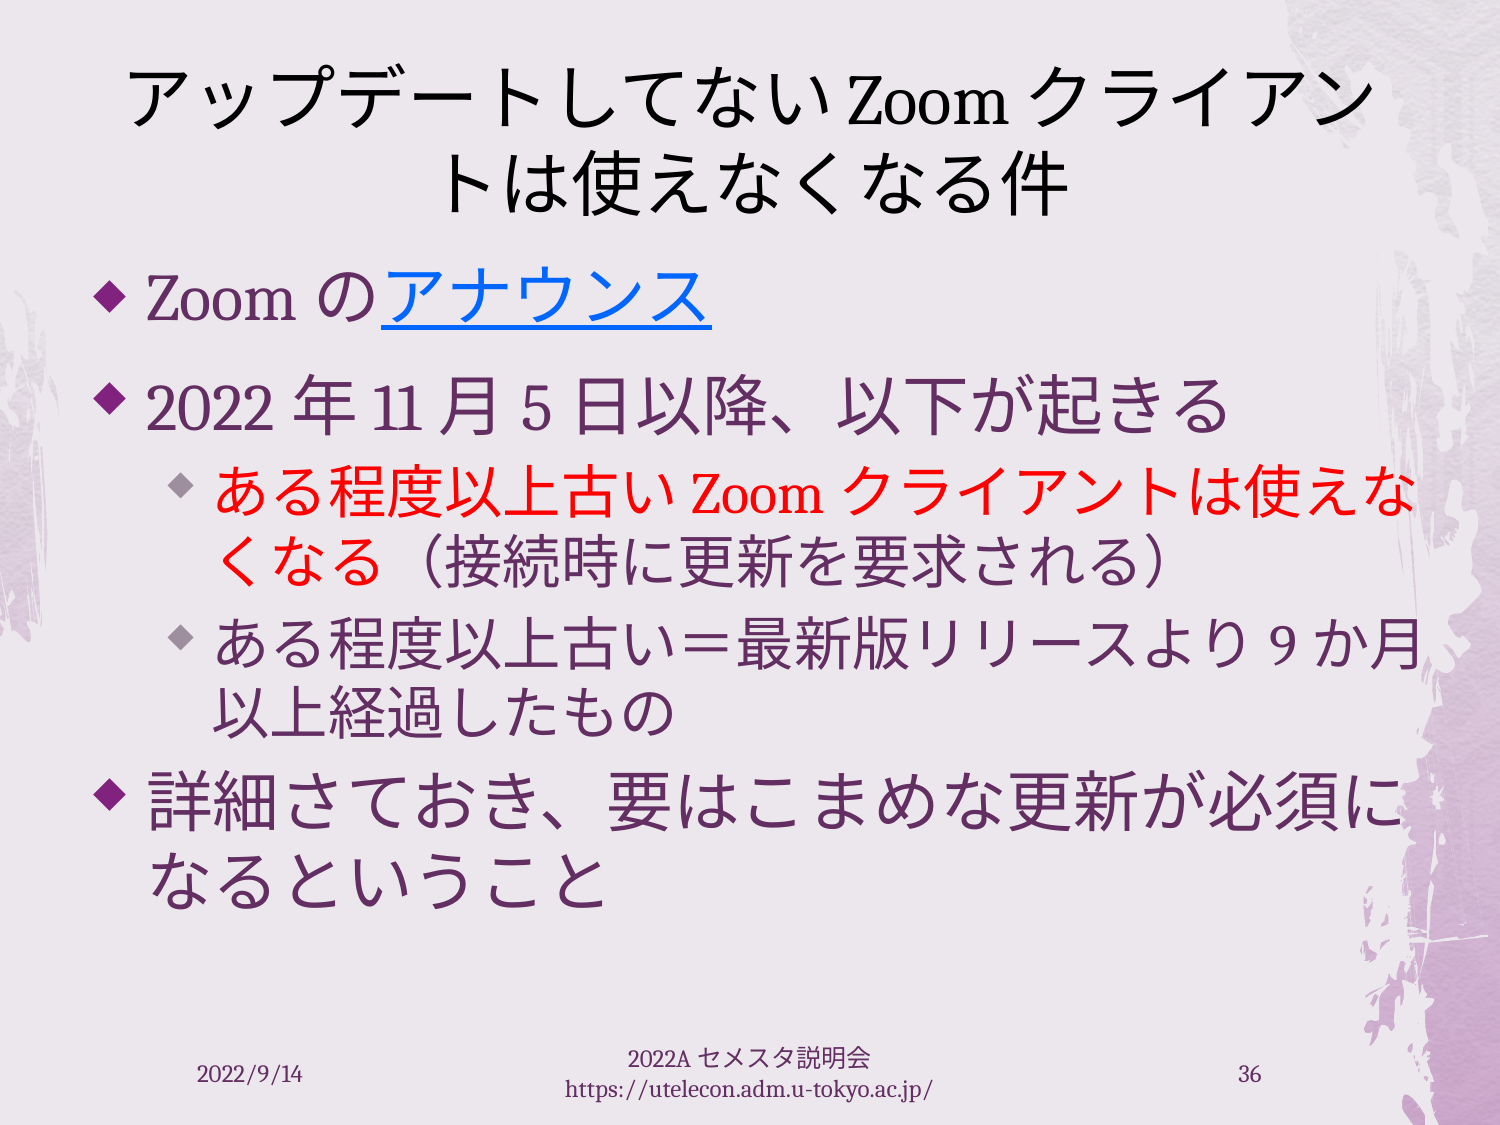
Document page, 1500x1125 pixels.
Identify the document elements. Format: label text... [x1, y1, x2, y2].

footer 2022Aセメスタ説明会 https://utelecon.adm.u-tokyo.ac.jp/ [512, 1042, 988, 1103]
title アップデートしてないZoomクライアントは使えなくなる件 [75, 45, 1425, 233]
slide_number 36 [1074, 1042, 1425, 1103]
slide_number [75, 1042, 425, 1103]
list Zoomのアナウンス 2022年11月5日以降、以下が起きる ある程度以上古いZoomクライアントは使えなくなる（接続時に更新を要求される） ある程度以上古い＝最新版リリースより9か月以上経過したもの 詳細さておき、要はこまめな更新が必須になるということ [75, 246, 1447, 989]
